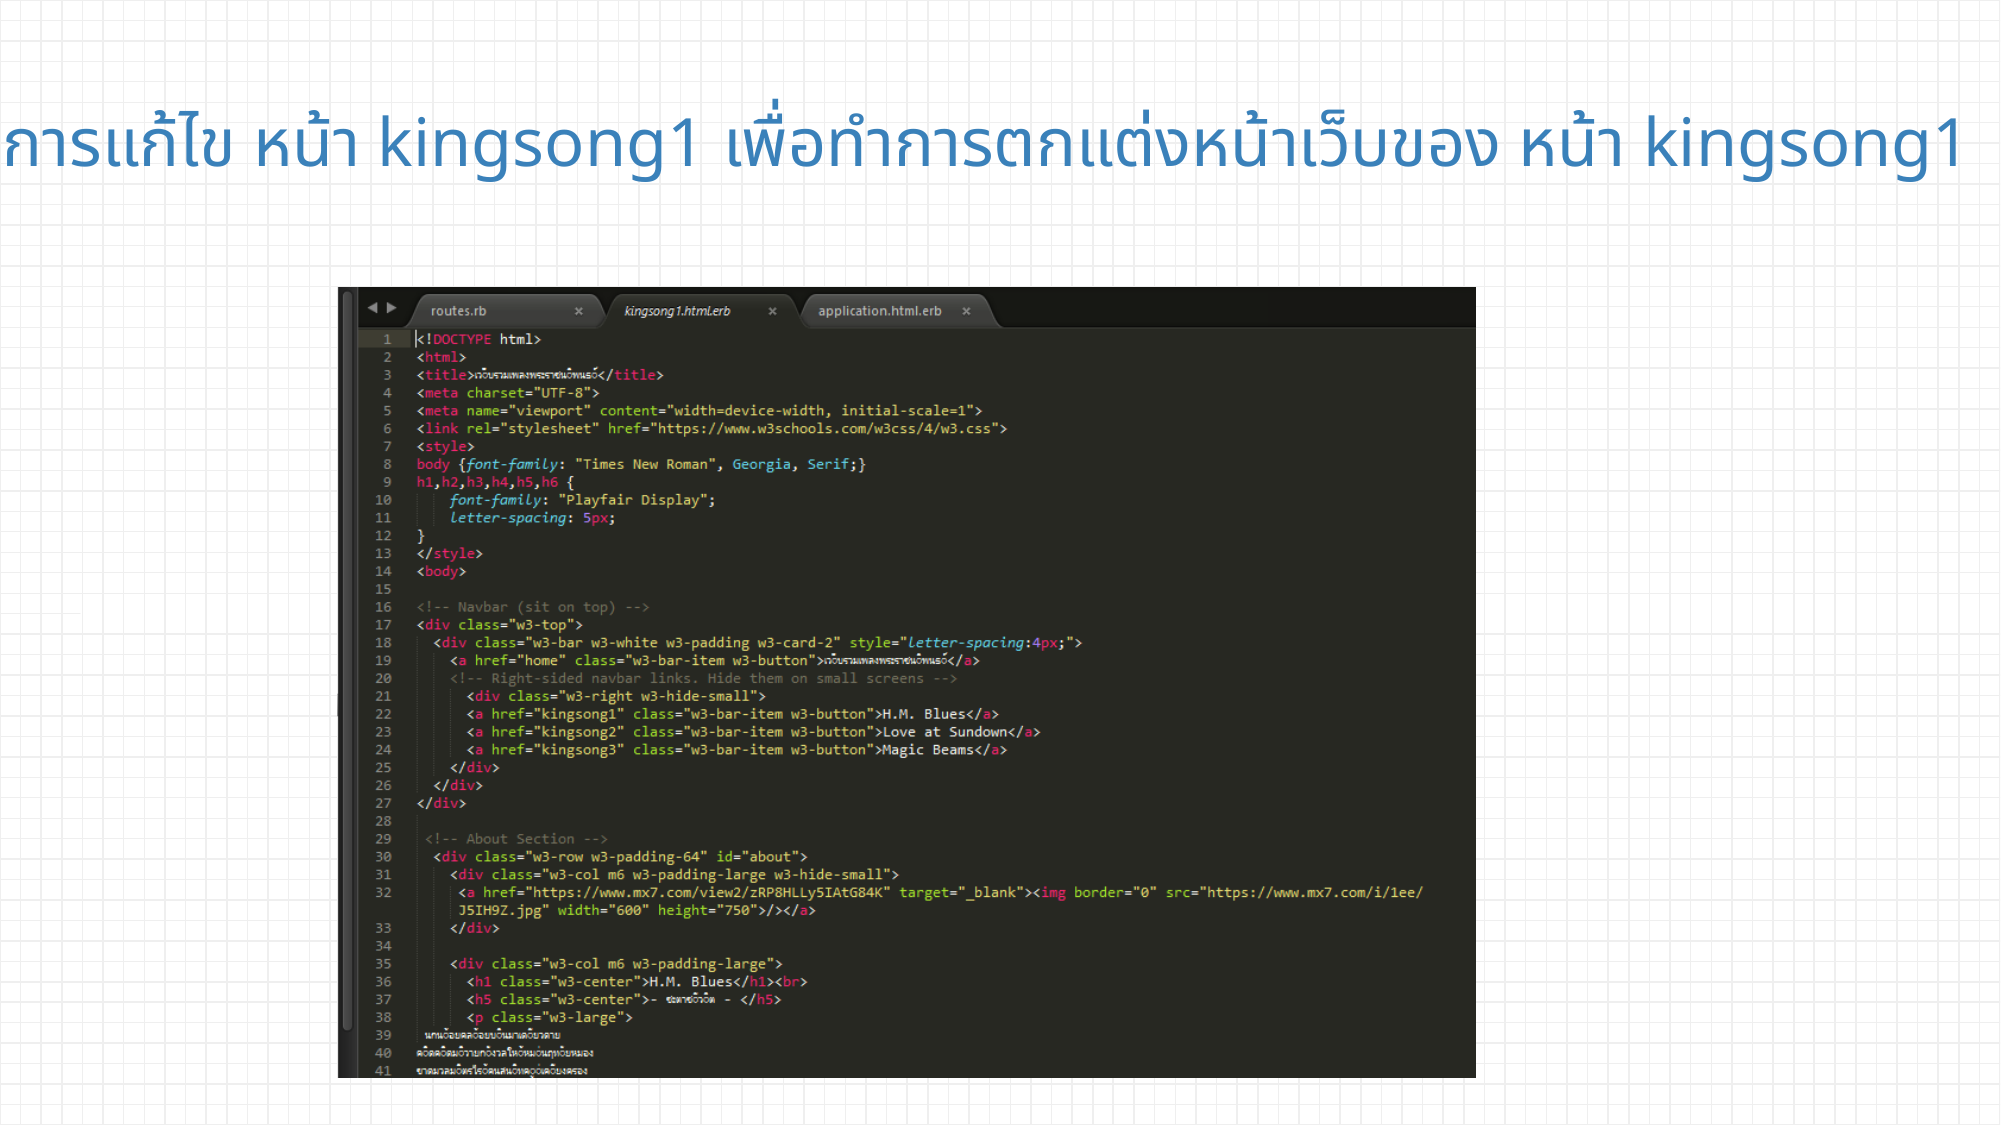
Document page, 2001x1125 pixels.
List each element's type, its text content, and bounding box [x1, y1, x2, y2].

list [337, 287, 1476, 1078]
text_box ทำการแก้ไข หน้า kingsong1 เพื่อทำการตกแต่งหน้าเว็บของ หน้า kingsong1 [0, 92, 1987, 188]
